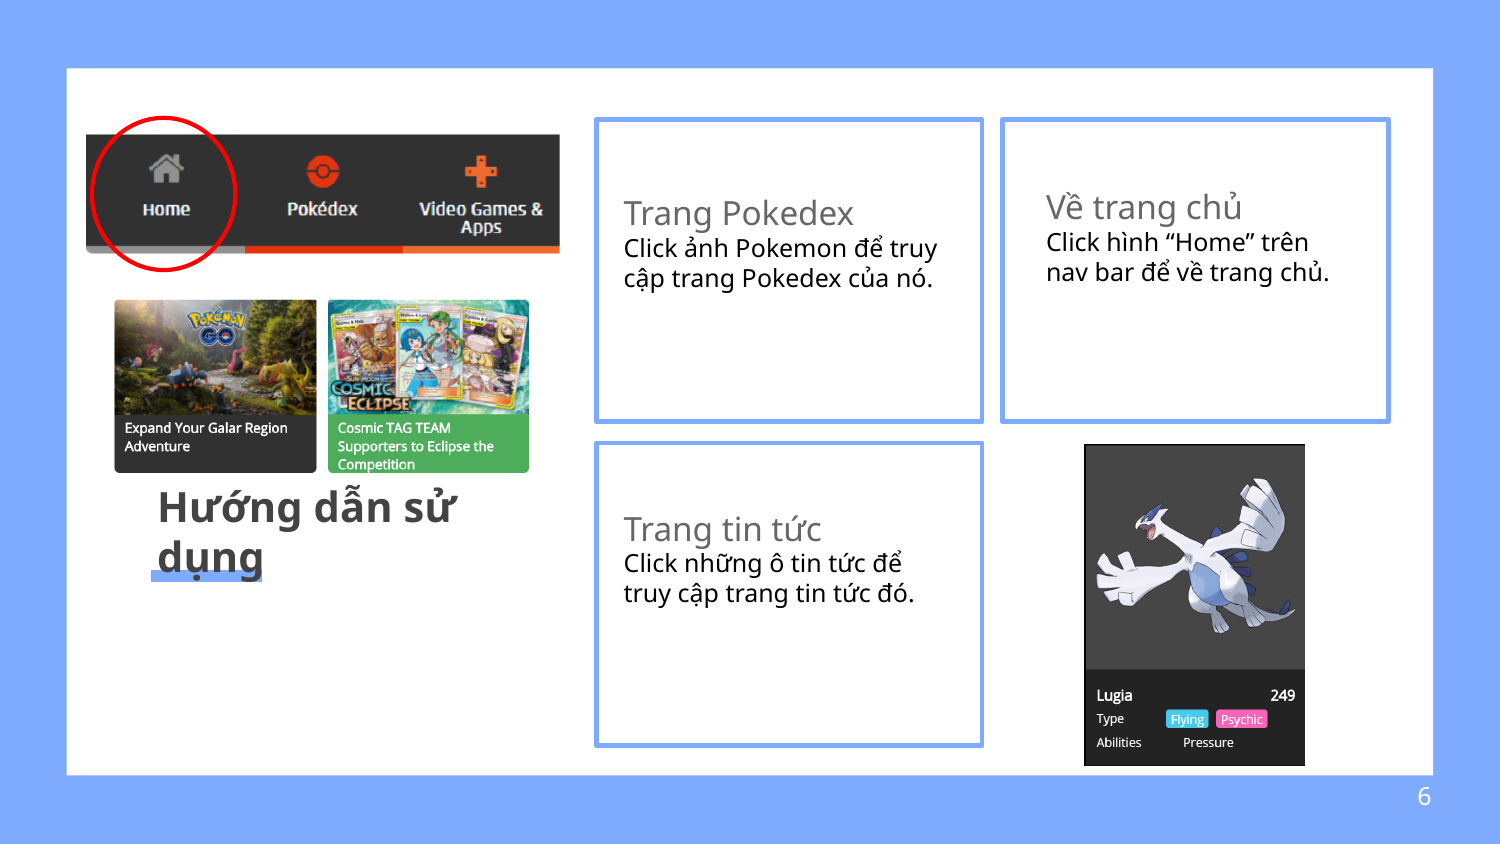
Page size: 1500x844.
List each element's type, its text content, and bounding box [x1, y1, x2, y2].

text_box Trang Pokedex Click ảnh Pokemon để truy cập trang Pokedex của nó. [608, 177, 965, 364]
text_box [129, 263, 199, 273]
text_box [596, 119, 983, 422]
title Hướng dẫn sử dụng [142, 394, 560, 668]
text_box [596, 443, 983, 746]
picture [103, 292, 534, 481]
picture [85, 134, 560, 254]
text_box [1002, 119, 1389, 422]
picture [1084, 442, 1305, 766]
text_box [118, 115, 209, 132]
text_box Trang tin tức Click những ô tin tức để truy cập trang tin tức đó. [608, 492, 954, 679]
text_box Về trang chủ Click hình “Home” trên nav bar để về trang chủ. [1031, 171, 1358, 358]
slide_number 6 [1402, 764, 1493, 830]
